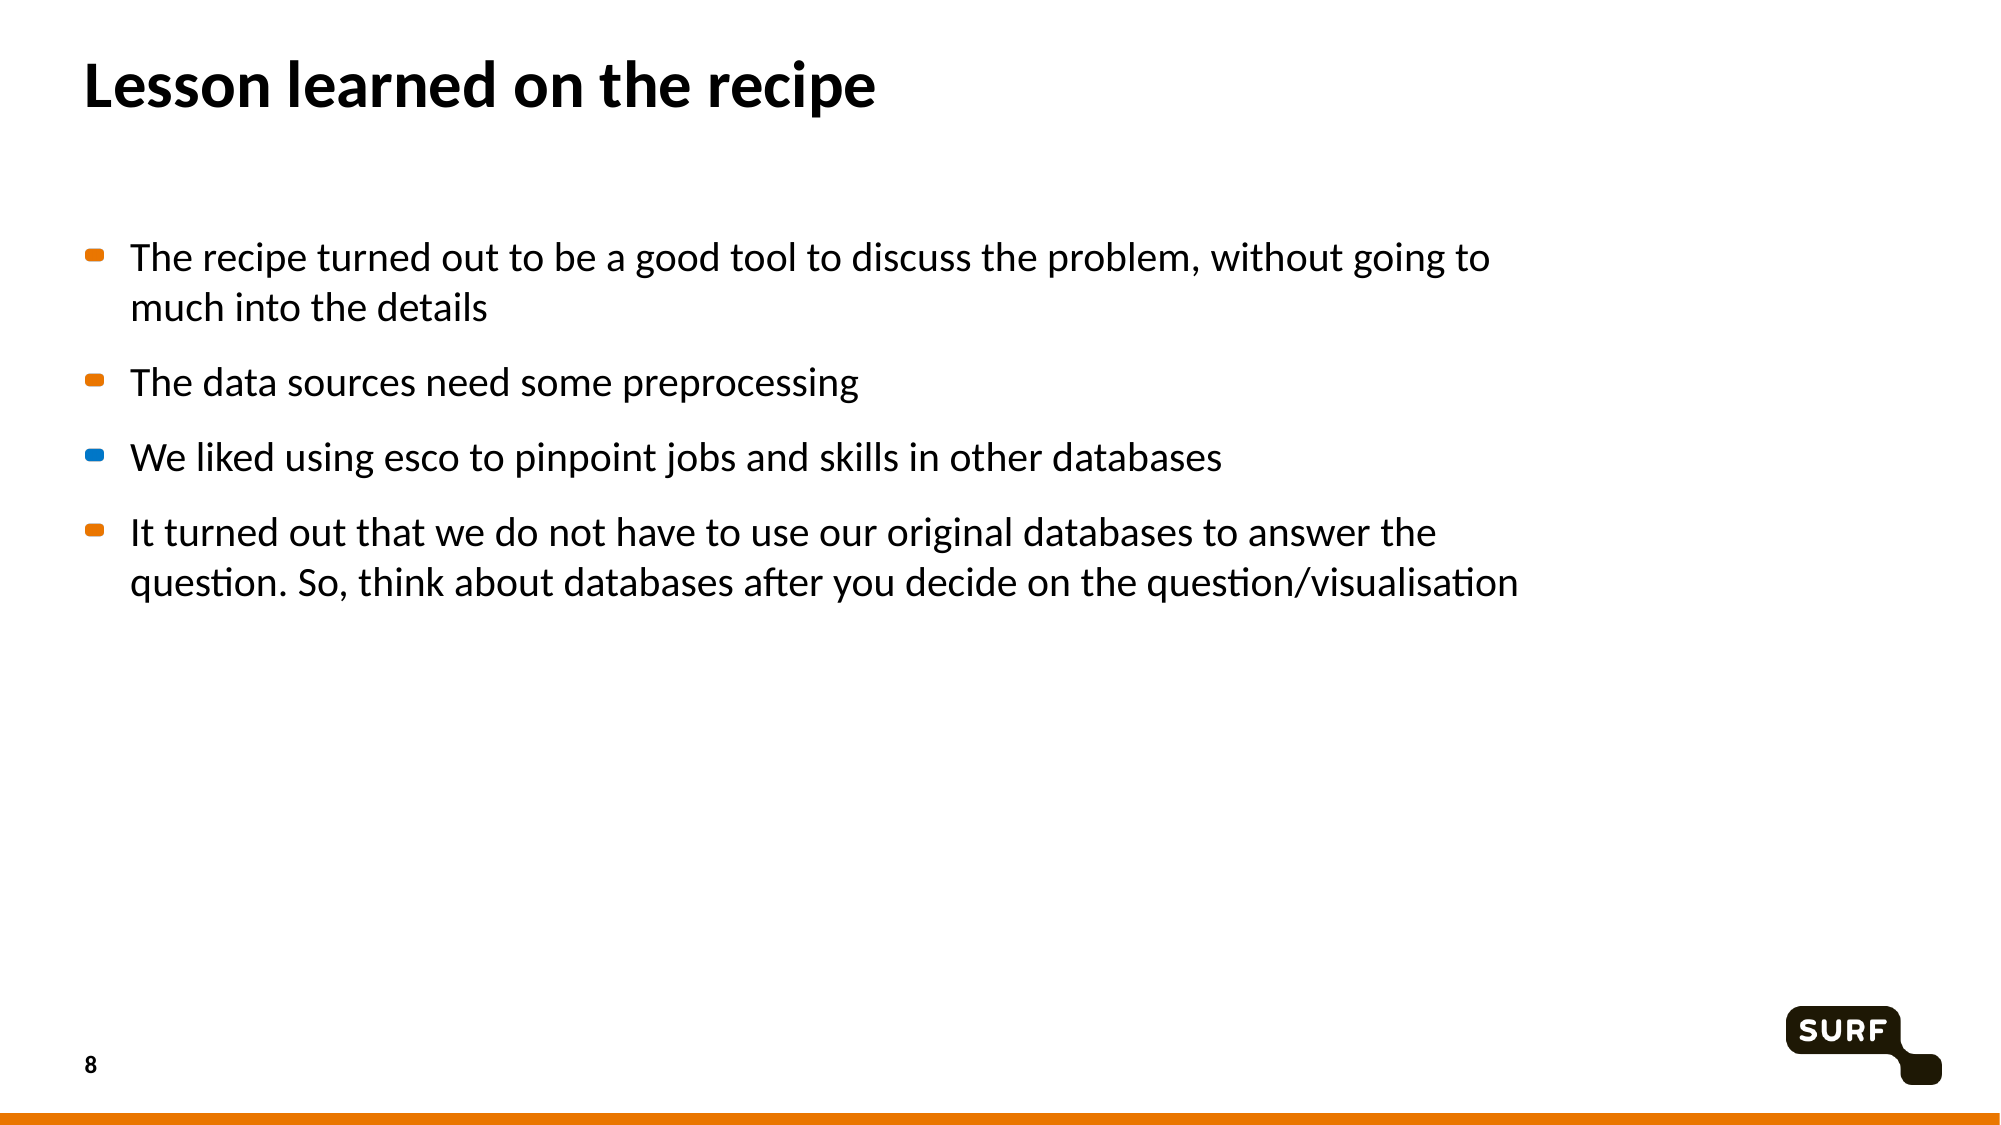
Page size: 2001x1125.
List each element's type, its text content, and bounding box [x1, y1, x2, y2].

picture [85, 440, 104, 470]
picture [85, 515, 104, 545]
picture [85, 240, 104, 270]
slide_number 8 [84, 1045, 149, 1082]
list The recipe turned out to be a good tool to discuss the problem, without going to much into the details The data sources need some preprocessing We liked using esco to pinpoint jobs and skills in other databases It turned out that we do not have to use our original databases to answer the question. So, think about databases after you decide on the question/visualisation [85, 229, 1558, 961]
picture [1786, 1006, 1942, 1085]
title Lesson learned on the recipe [85, 44, 1914, 144]
picture [85, 365, 104, 395]
